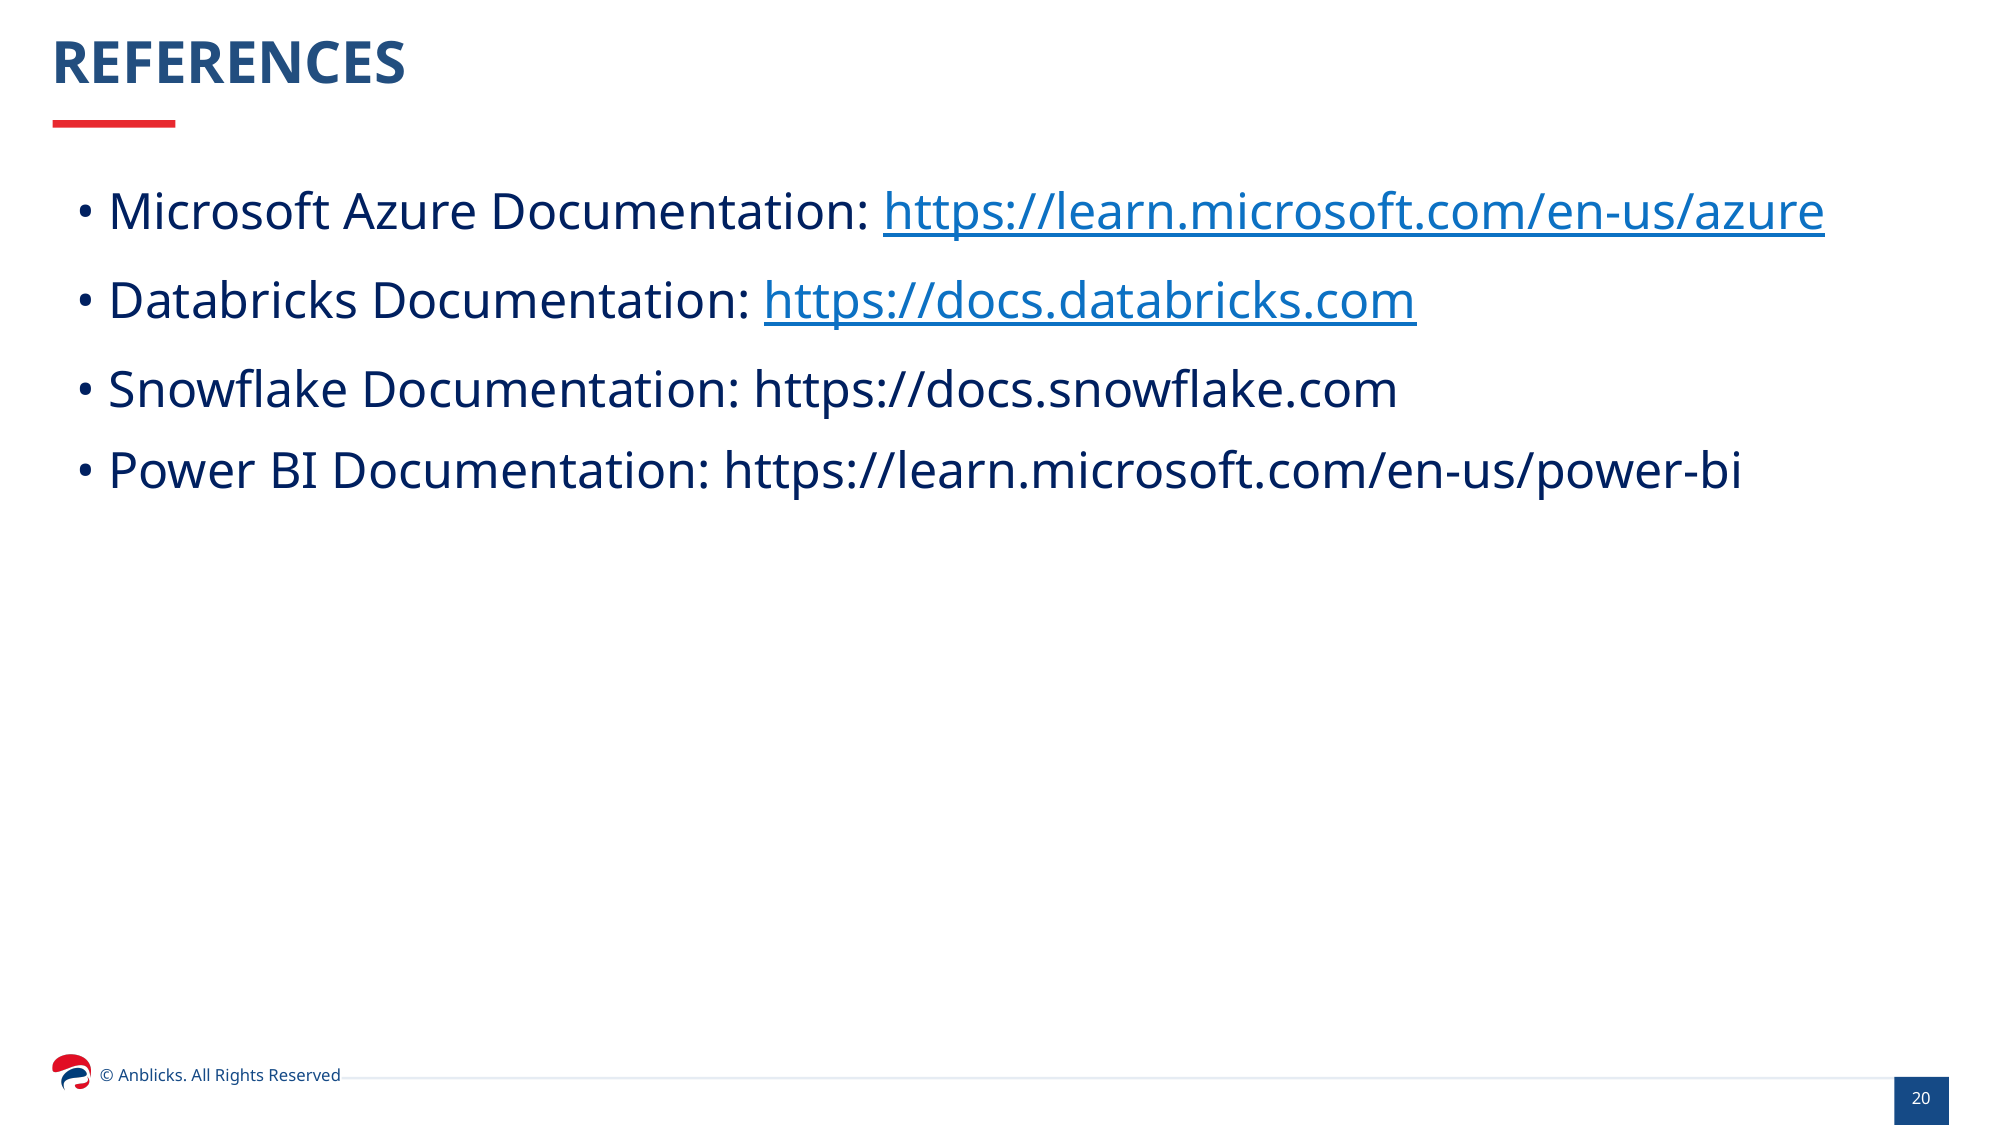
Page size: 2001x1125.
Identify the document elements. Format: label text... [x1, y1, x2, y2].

title References [36, 8, 1964, 121]
list • Microsoft Azure Documentation: https://learn.microsoft.com/en-us/azure • Databricks Documentation: https://docs.databricks.com • Snowflake Documentation: https://docs.snowflake.com • Power BI Documentation: https://learn.microsoft.com/en-us/power-bi [36, 171, 1964, 1043]
picture [52, 1054, 91, 1091]
